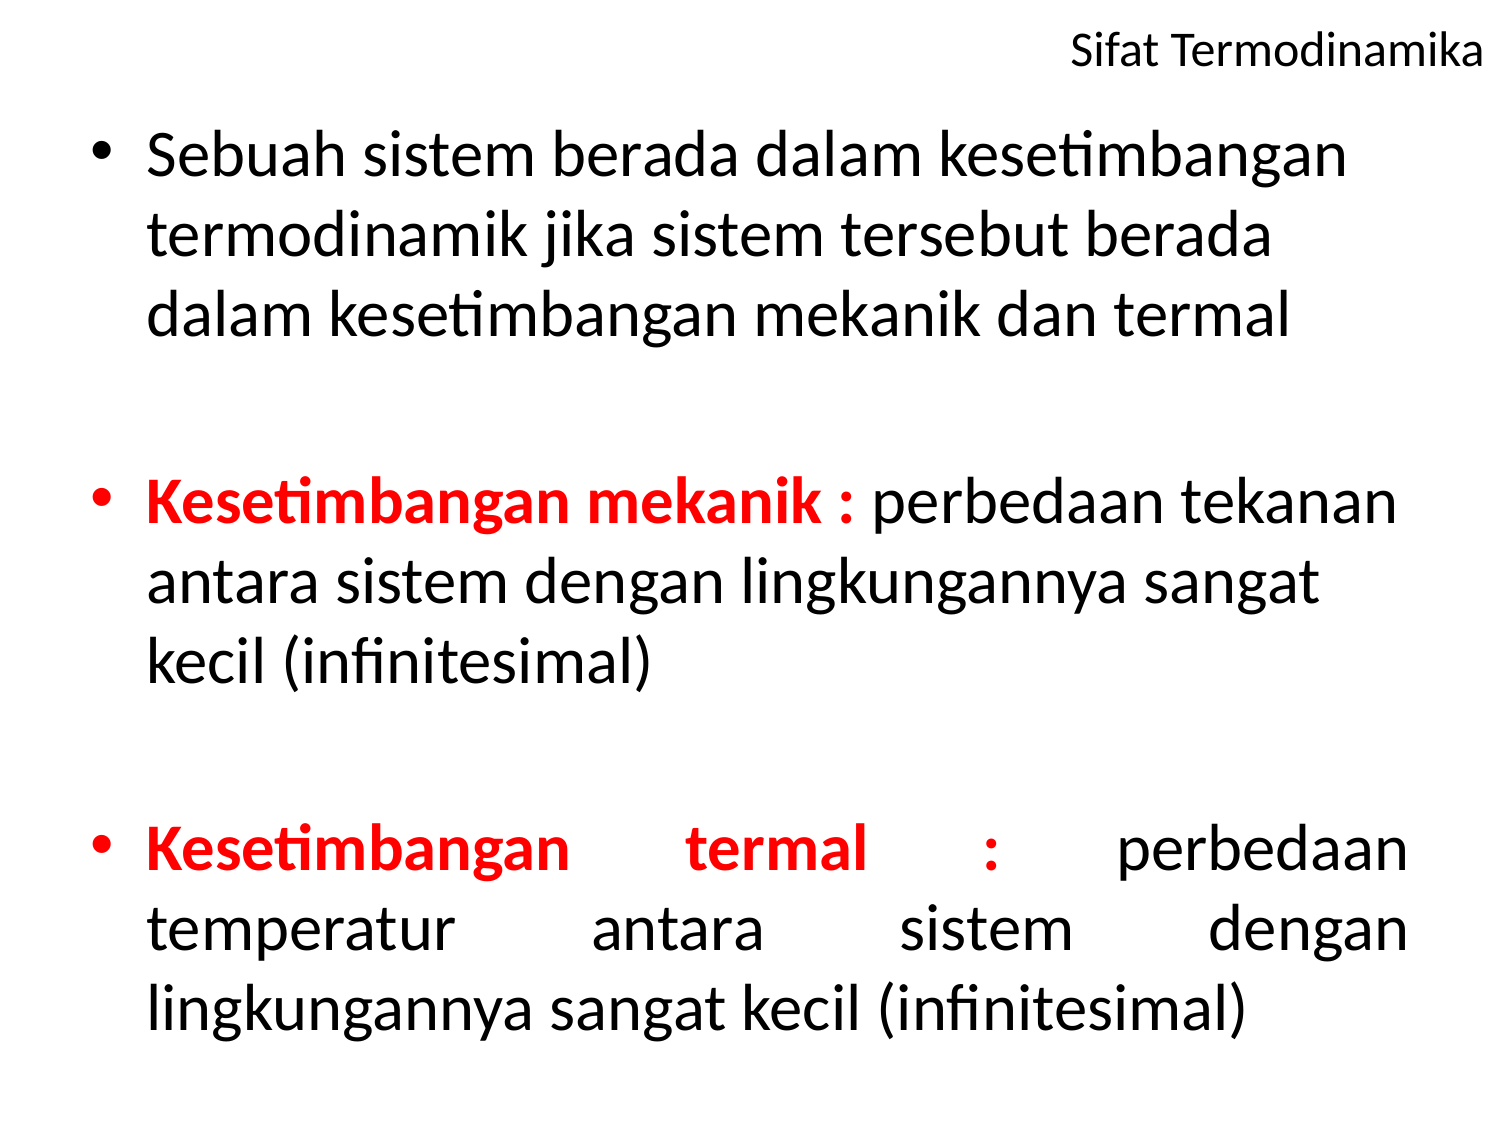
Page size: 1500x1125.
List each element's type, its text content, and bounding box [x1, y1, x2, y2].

list Sebuah sistem berada dalam kesetimbangan termodinamik jika sistem tersebut berada dalam kesetimbangan mekanik dan termal Kesetimbangan mekanik : perbedaan tekanan antara sistem dengan lingkungannya sangat kecil (infinitesimal) Kesetimbangan termal : perbedaan temperatur antara sistem dengan lingkungannya sangat kecil (infinitesimal) [75, 101, 1425, 1125]
title Sifat Termodinamika [931, 0, 1500, 93]
